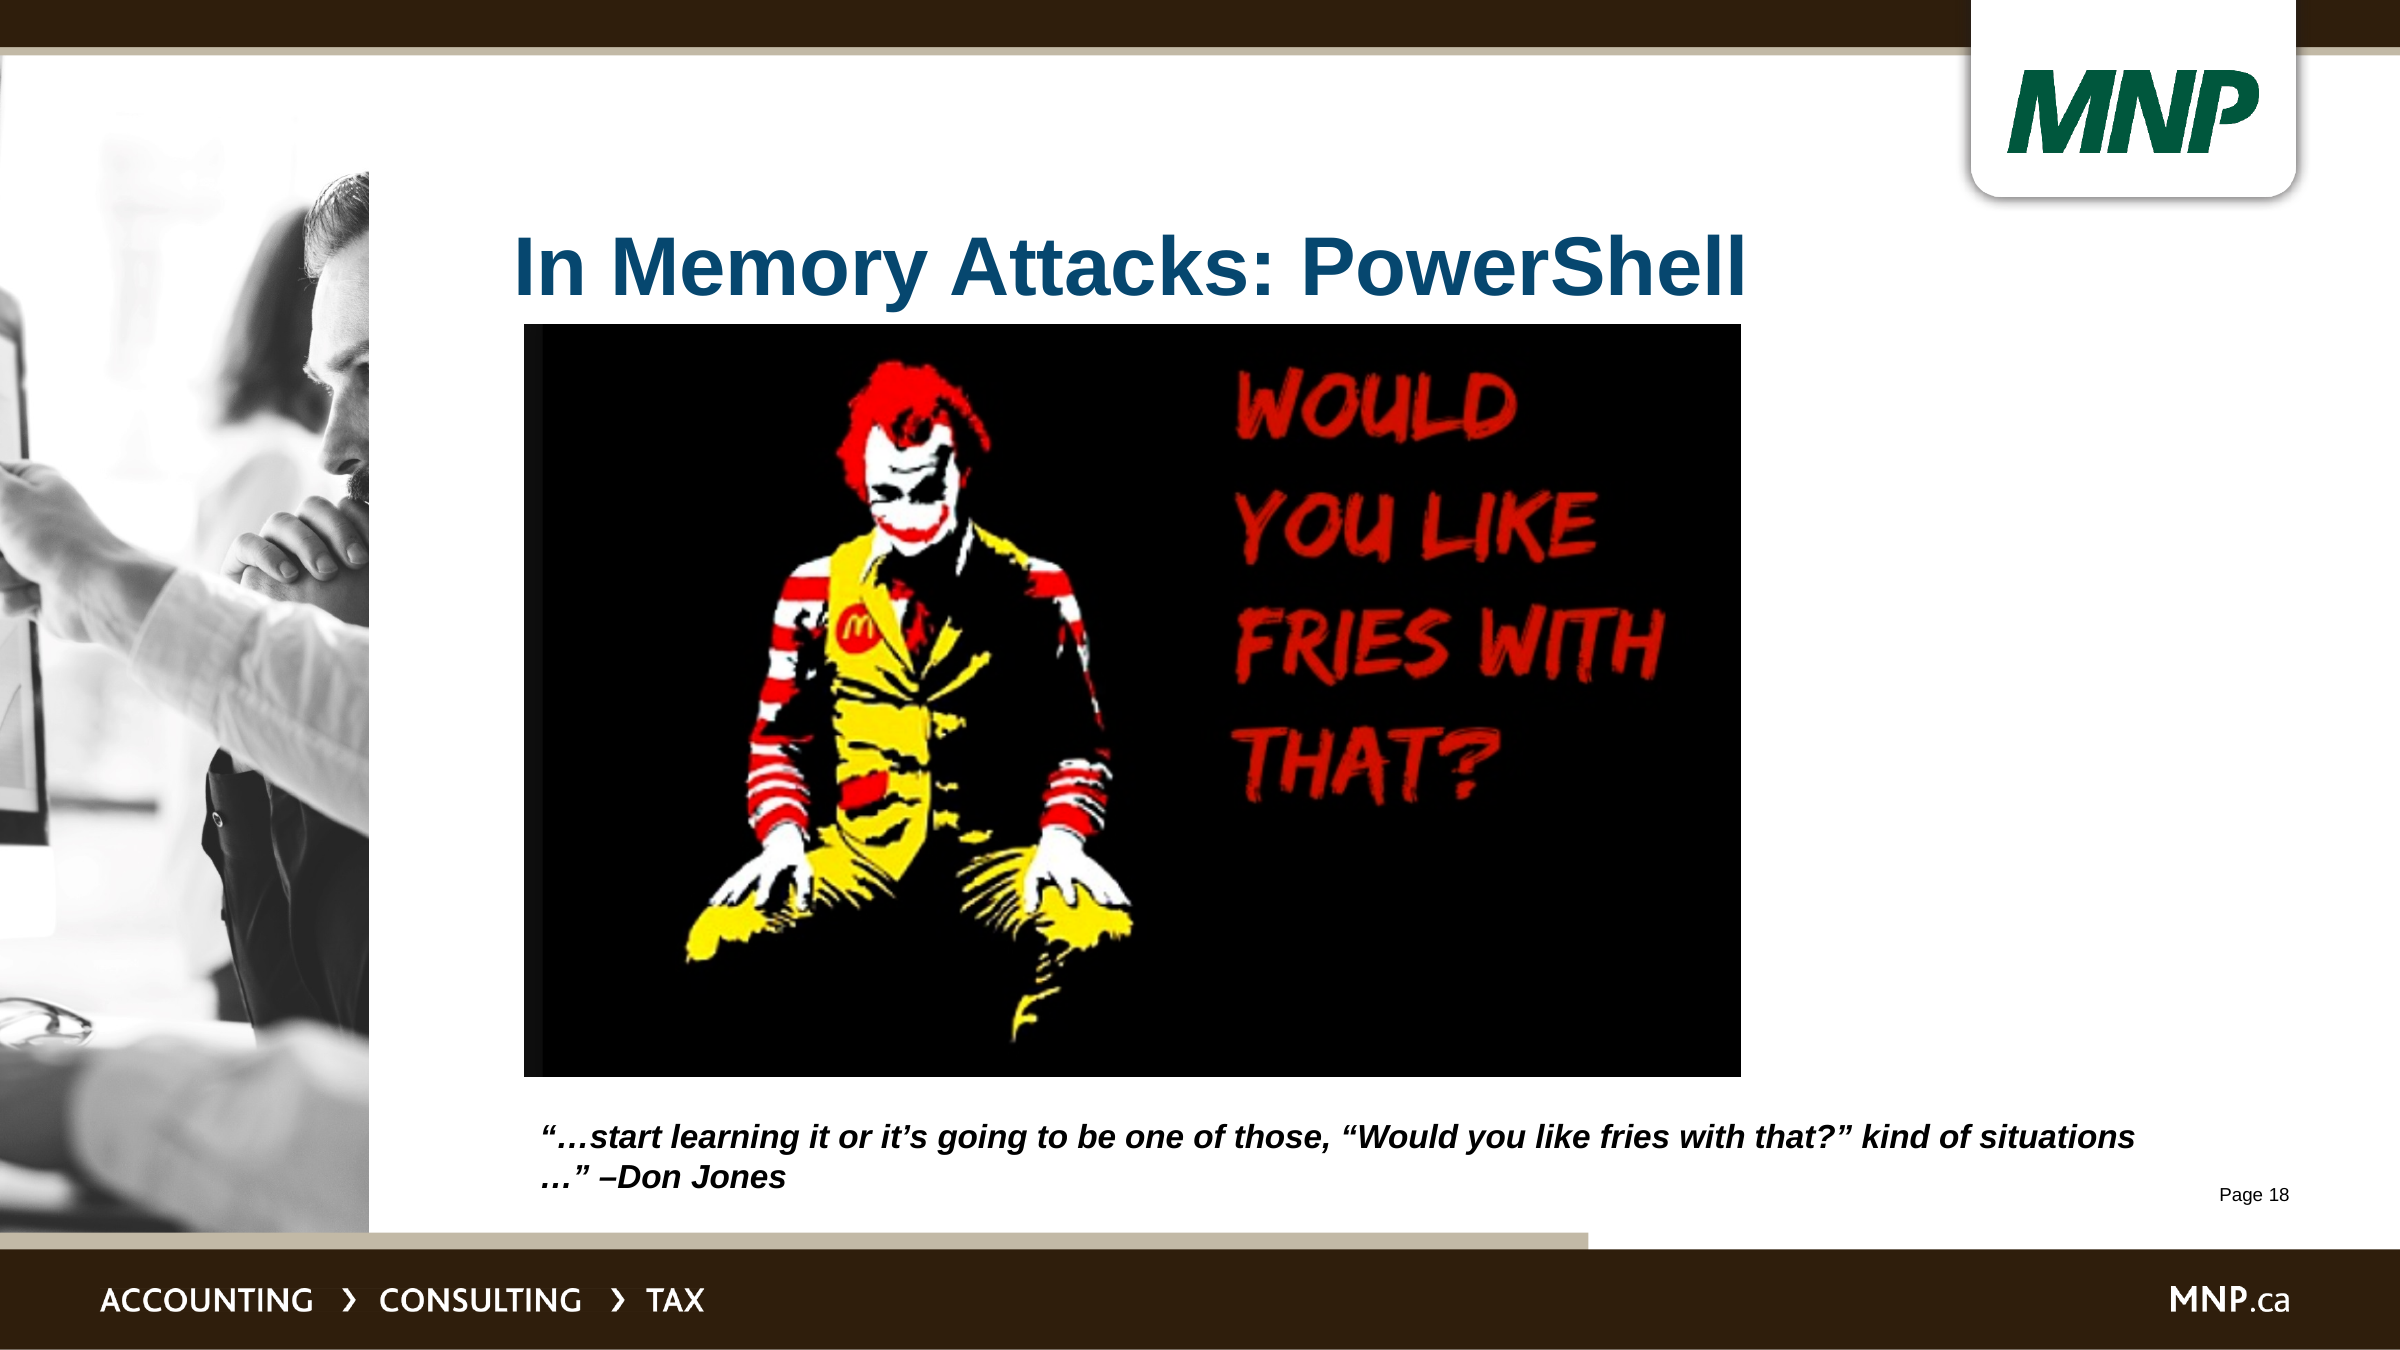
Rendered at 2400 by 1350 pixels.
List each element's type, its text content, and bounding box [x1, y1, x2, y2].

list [523, 324, 1742, 1078]
picture [99, 1288, 705, 1312]
title In Memory Attacks: PowerShell [498, 150, 1949, 375]
picture [1955, 0, 2311, 212]
picture [2171, 1286, 2289, 1312]
picture [0, 56, 369, 1232]
text_box “…start learning it or it’s going to be one of those, “Would you like fries with that?” kind of situations …” –Don Jones [524, 1107, 2188, 1203]
